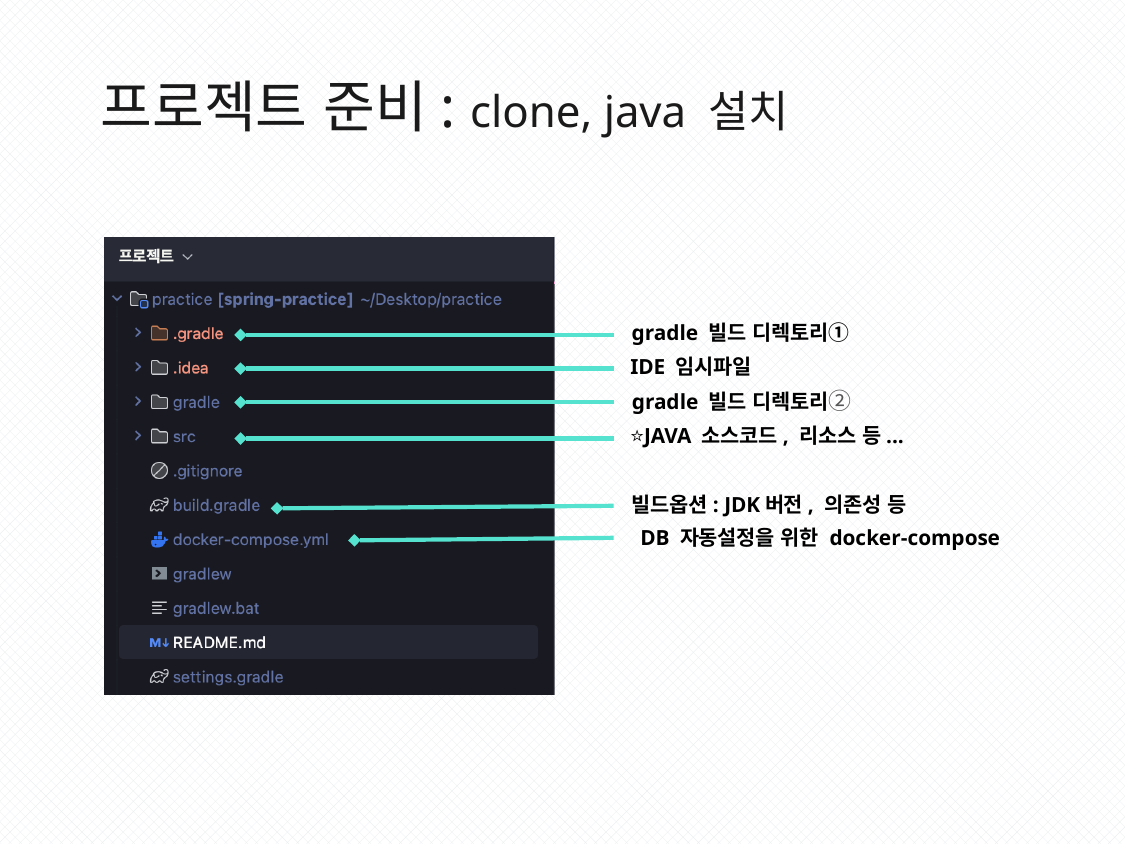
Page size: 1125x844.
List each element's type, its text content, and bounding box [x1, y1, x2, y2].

text_box 프로젝트 준비: clone, java 설치 [89, 50, 1036, 150]
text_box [103, 236, 1021, 696]
